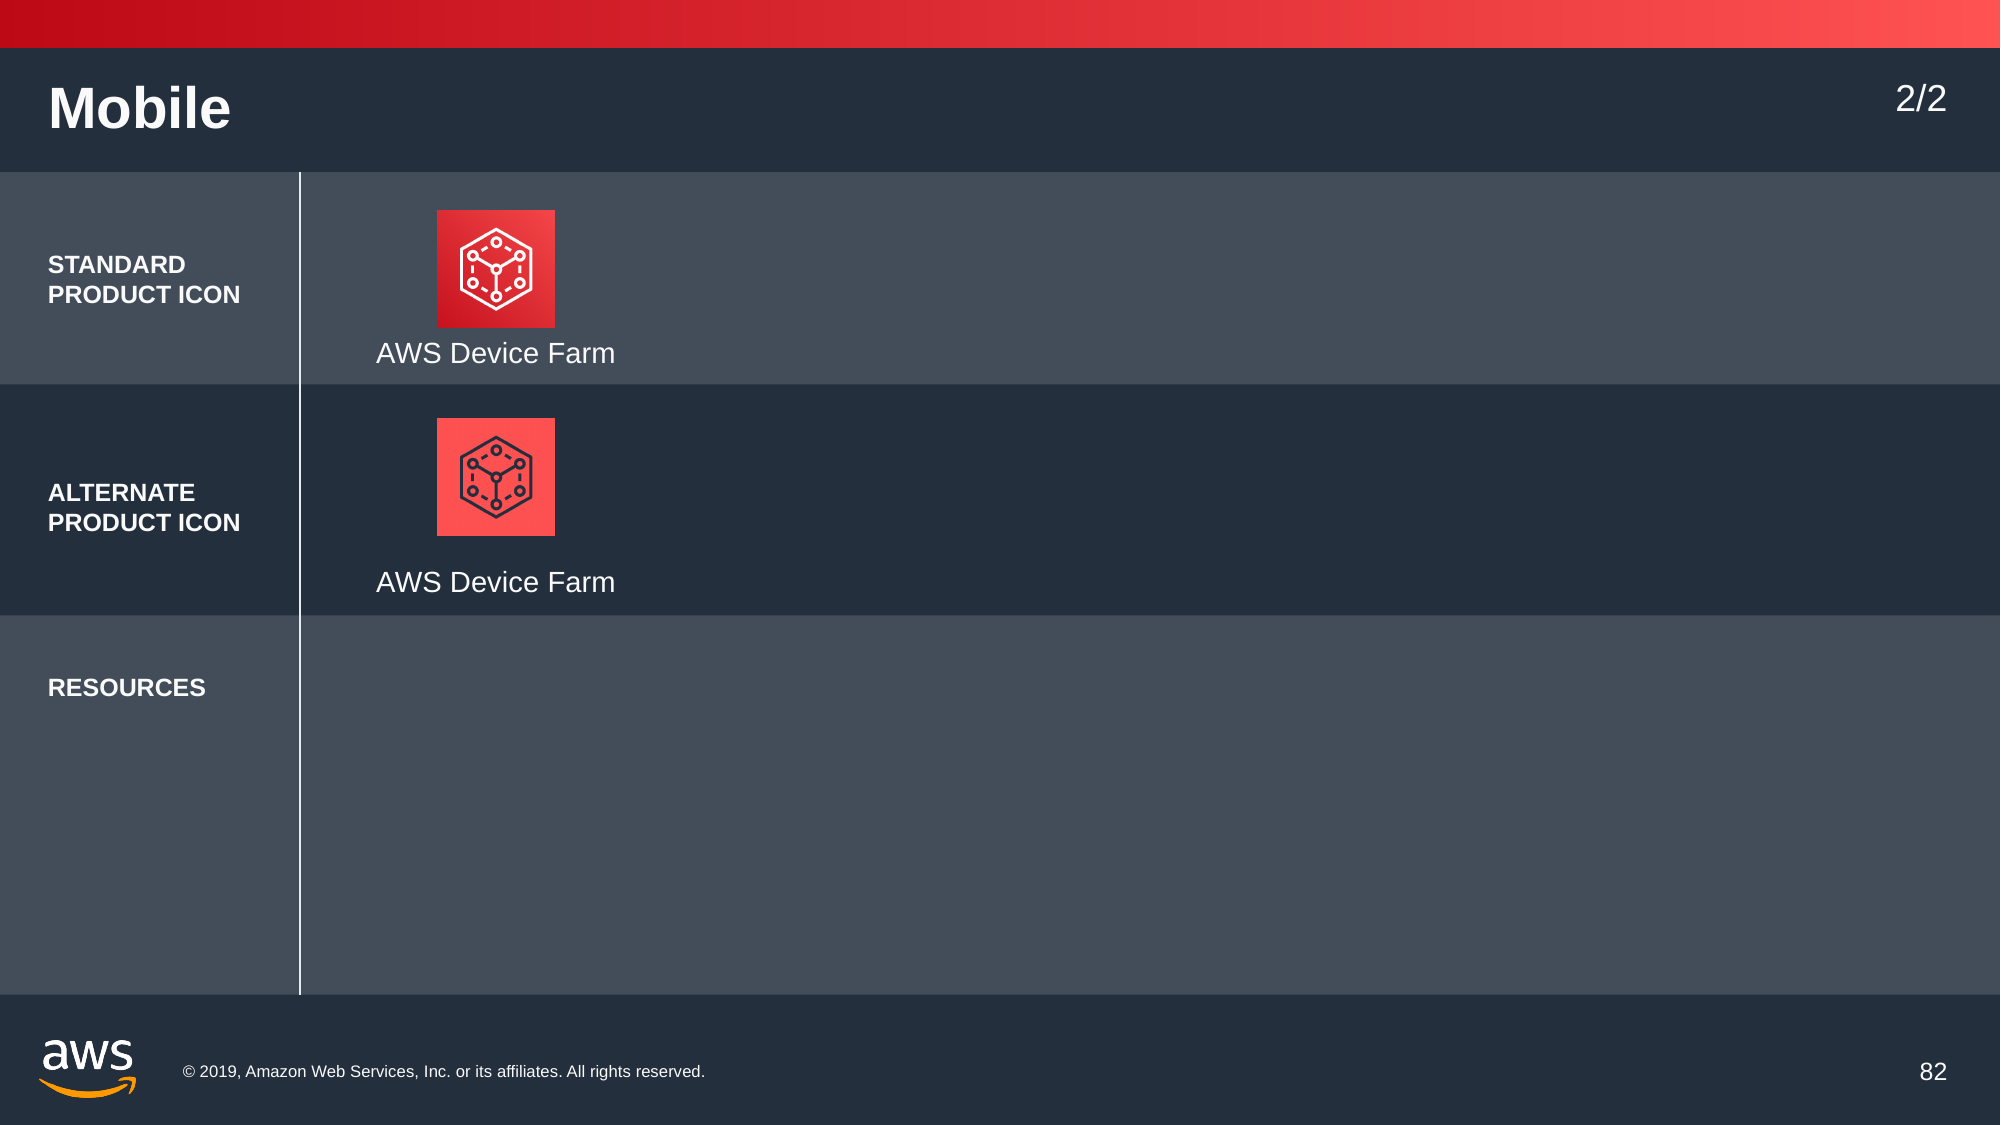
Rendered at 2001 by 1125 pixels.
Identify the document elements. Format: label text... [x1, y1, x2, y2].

text_box AWS Device Farm [307, 327, 685, 377]
text_box AWS Device Farm [307, 555, 685, 606]
slide_number 82 [1512, 1040, 1963, 1101]
picture [437, 210, 555, 328]
picture [39, 1040, 136, 1098]
text_box 2/2 [1789, 71, 1963, 148]
picture [437, 418, 555, 536]
title Mobile [33, 64, 1105, 156]
